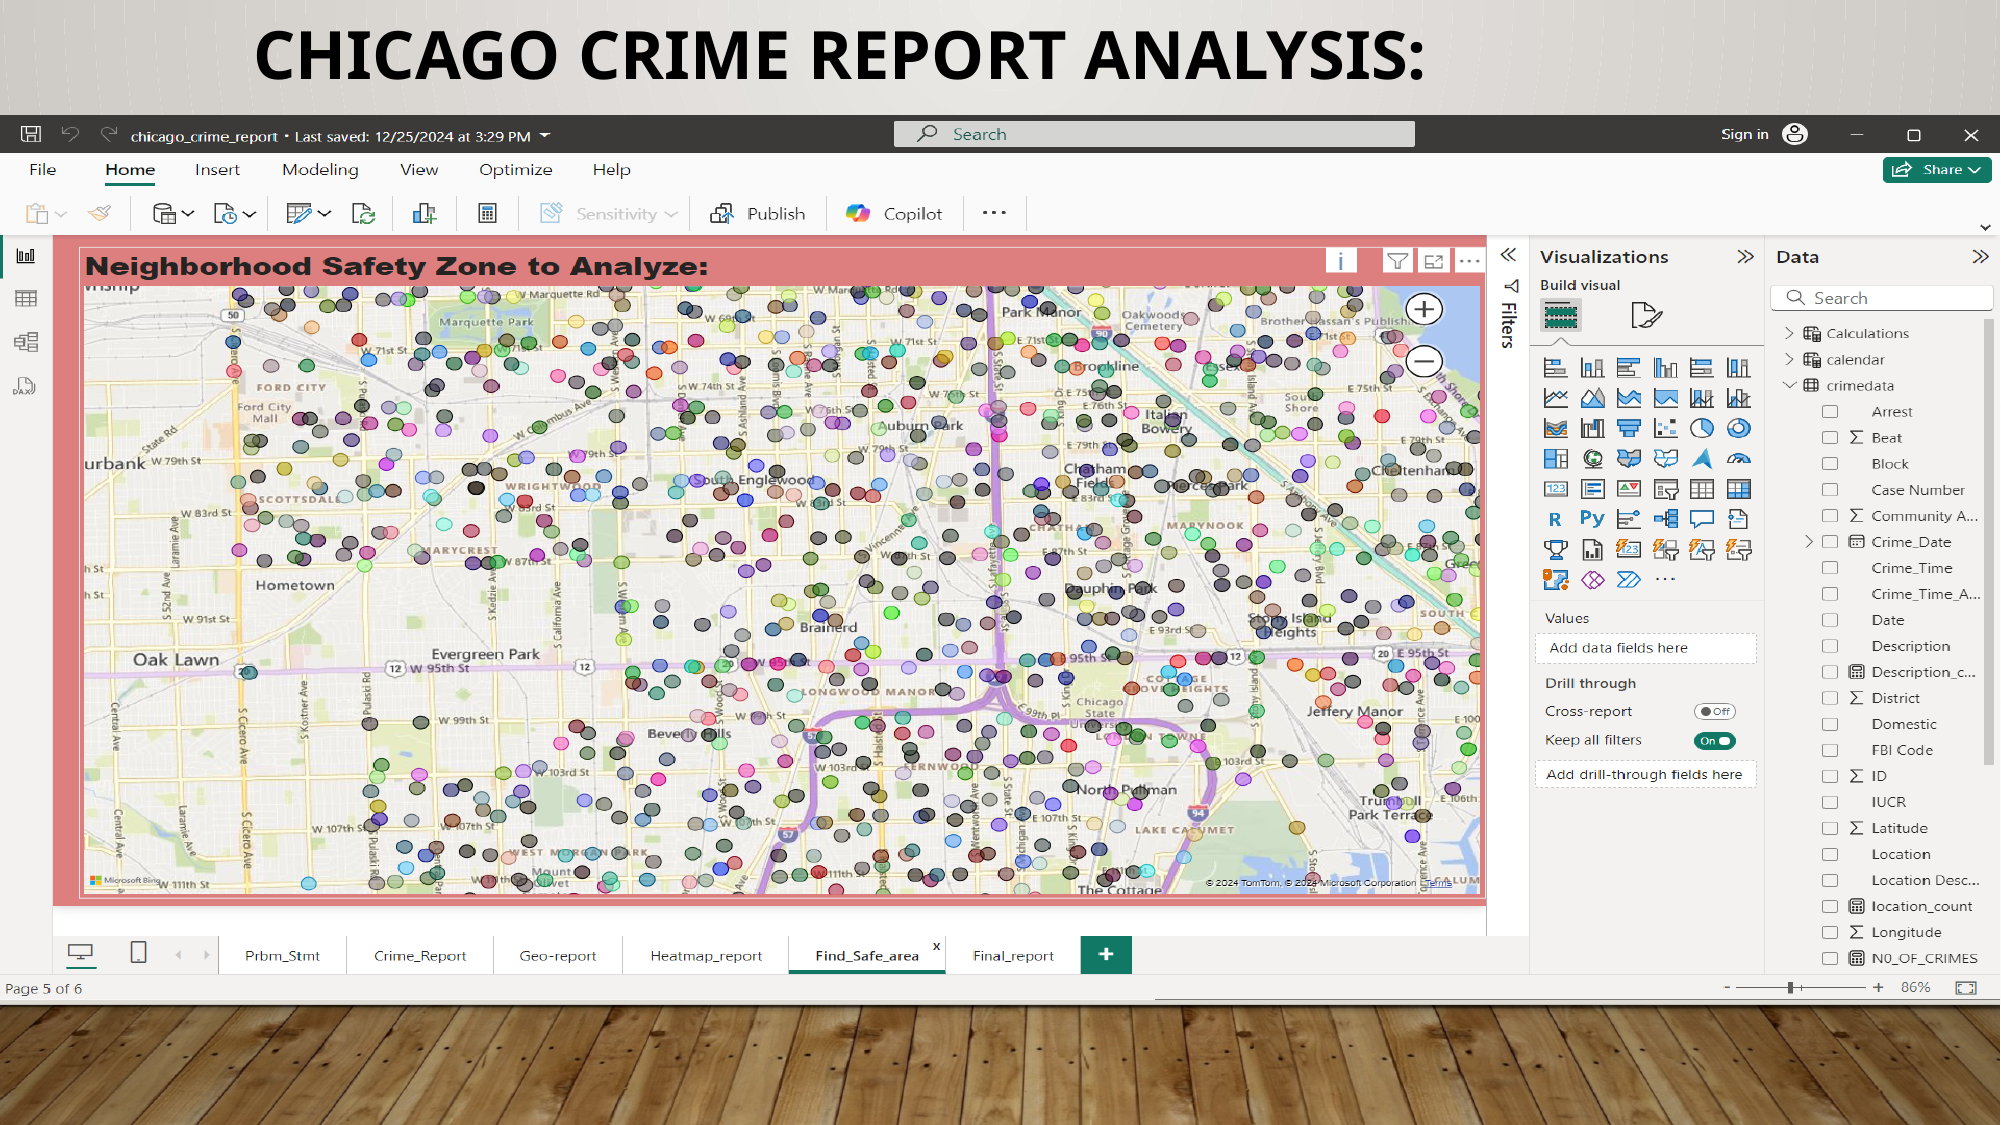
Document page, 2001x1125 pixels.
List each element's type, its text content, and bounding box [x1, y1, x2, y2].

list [0, 115, 2000, 1000]
picture [0, 1005, 2000, 1125]
title CHICAGO CRIME Report analysis: [238, 14, 1830, 115]
